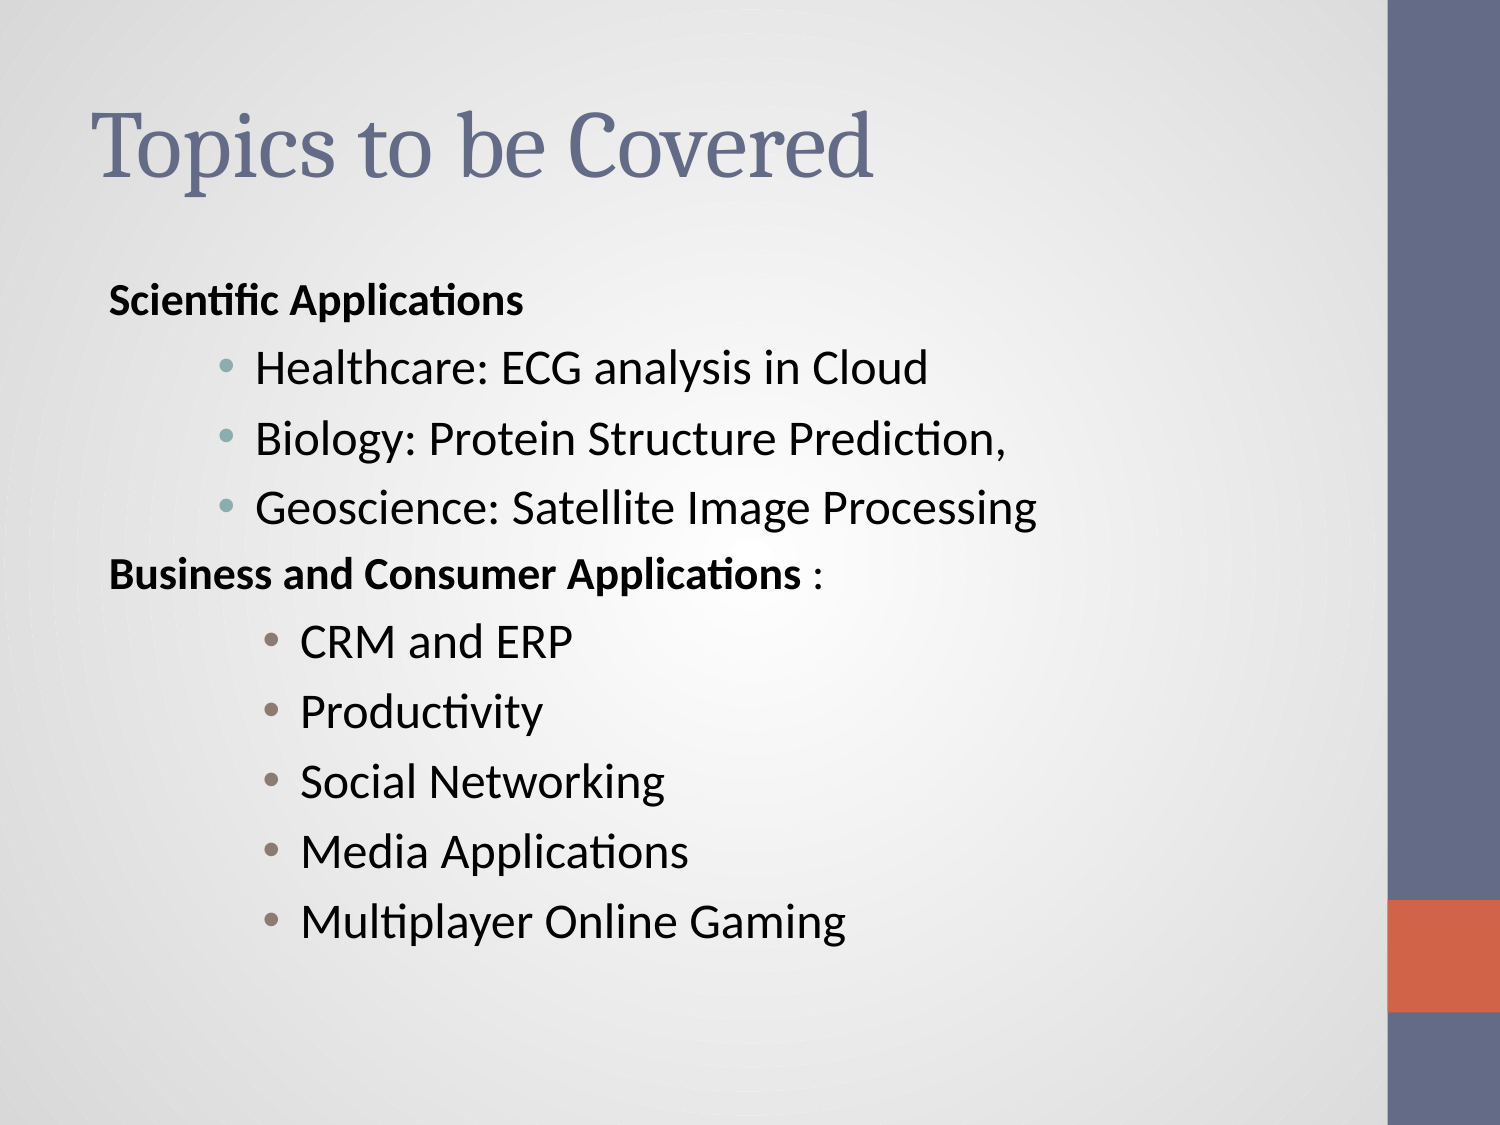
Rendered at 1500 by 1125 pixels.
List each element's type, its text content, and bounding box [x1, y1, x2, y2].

list Scientific Applications Healthcare: ECG analysis in Cloud Biology: Protein Structure Prediction, Geoscience: Satellite Image Processing Business and Consumer Applications : CRM and ERP Productivity Social Networking Media Applications Multiplayer Online Gaming [75, 262, 1325, 1050]
title Topics to be Covered [75, 45, 1325, 233]
